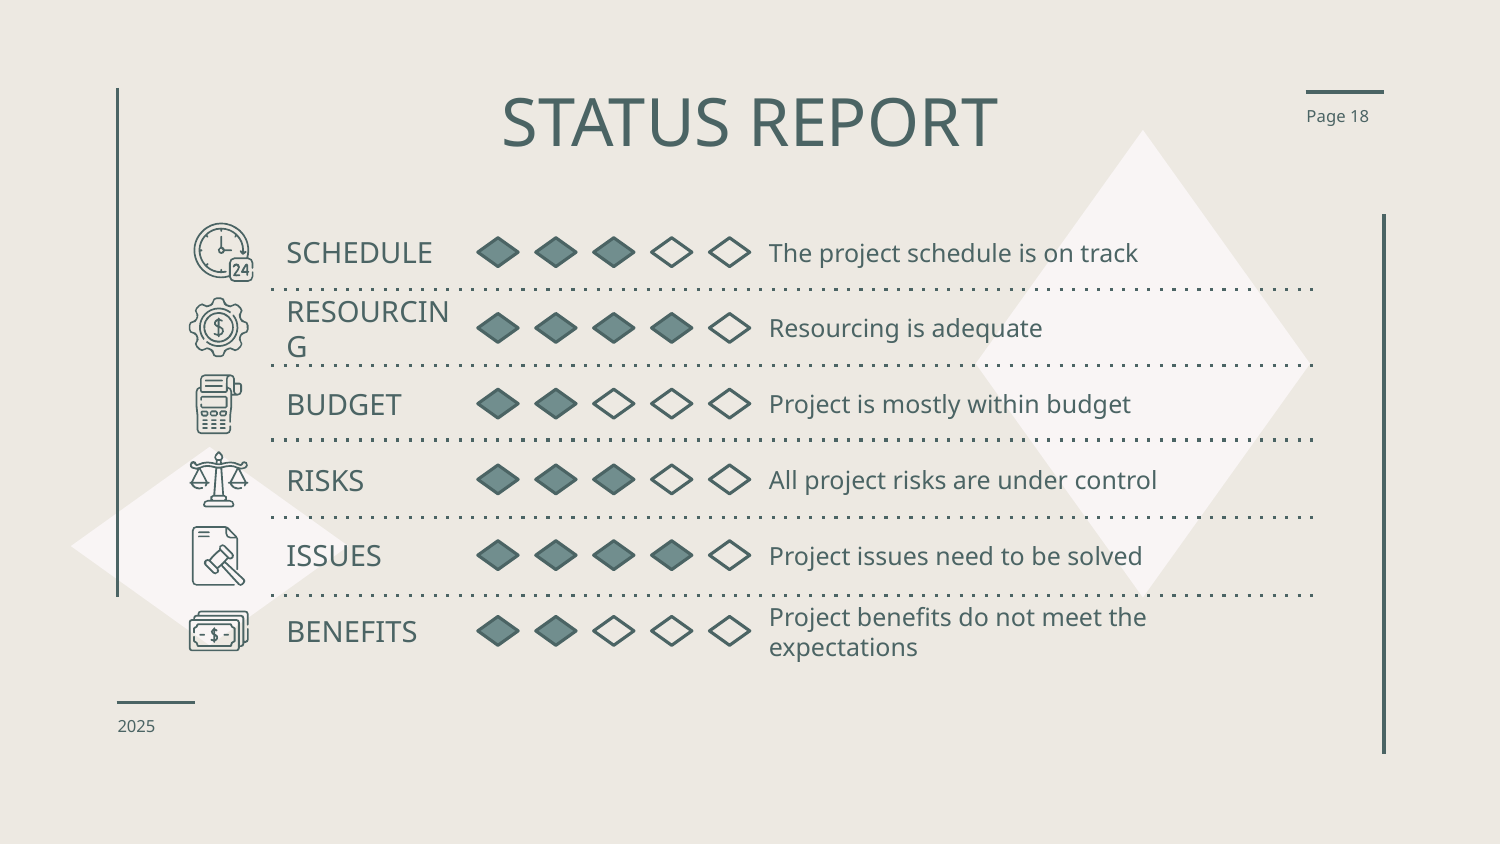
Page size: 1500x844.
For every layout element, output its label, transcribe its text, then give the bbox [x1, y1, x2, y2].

text_box [709, 616, 750, 646]
text_box [535, 389, 577, 419]
text_box SCHEDULE [271, 229, 474, 275]
text_box [535, 616, 577, 646]
text_box The project schedule is on track [753, 229, 1313, 275]
text_box BENEFITS [271, 608, 474, 654]
text_box [593, 313, 634, 343]
text_box [477, 237, 519, 267]
text_box [593, 237, 634, 267]
text_box [651, 237, 692, 267]
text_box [183, 222, 254, 283]
text_box [709, 465, 750, 494]
text_box [651, 616, 692, 646]
text_box Resourcing is adequate [753, 305, 1313, 351]
text_box [651, 313, 692, 343]
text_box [191, 525, 246, 586]
text_box [535, 313, 577, 343]
text_box BUDGET [271, 381, 474, 427]
text_box Page 18 [1291, 87, 1408, 144]
text_box [189, 451, 249, 508]
text_box [651, 389, 692, 419]
text_box [709, 237, 750, 267]
text_box [709, 313, 750, 343]
text_box [593, 465, 634, 494]
text_box RISKS [271, 457, 474, 502]
text_box ISSUES [271, 532, 474, 578]
text_box [709, 540, 750, 570]
text_box [535, 237, 577, 267]
text_box [477, 389, 519, 419]
text_box [593, 389, 634, 419]
text_box [593, 540, 634, 570]
text_box [709, 389, 750, 419]
text_box [477, 465, 519, 494]
text_box [477, 616, 519, 646]
text_box Project benefits do not meet the expectations [753, 608, 1313, 654]
text_box Project issues need to be solved [753, 532, 1313, 578]
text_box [188, 297, 249, 358]
text_box [651, 465, 692, 494]
text_box [535, 540, 577, 570]
text_box Project is mostly within budget [753, 381, 1313, 427]
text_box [195, 374, 243, 435]
text_box [477, 540, 519, 570]
text_box [651, 540, 692, 570]
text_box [188, 610, 249, 652]
title STATUS REPORT [198, 72, 1302, 167]
text_box All project risks are under control [753, 457, 1313, 502]
text_box [593, 616, 634, 646]
text_box [535, 465, 577, 494]
text_box RESOURCING [271, 305, 474, 351]
text_box [477, 313, 519, 343]
text_box 2025 [102, 698, 195, 754]
